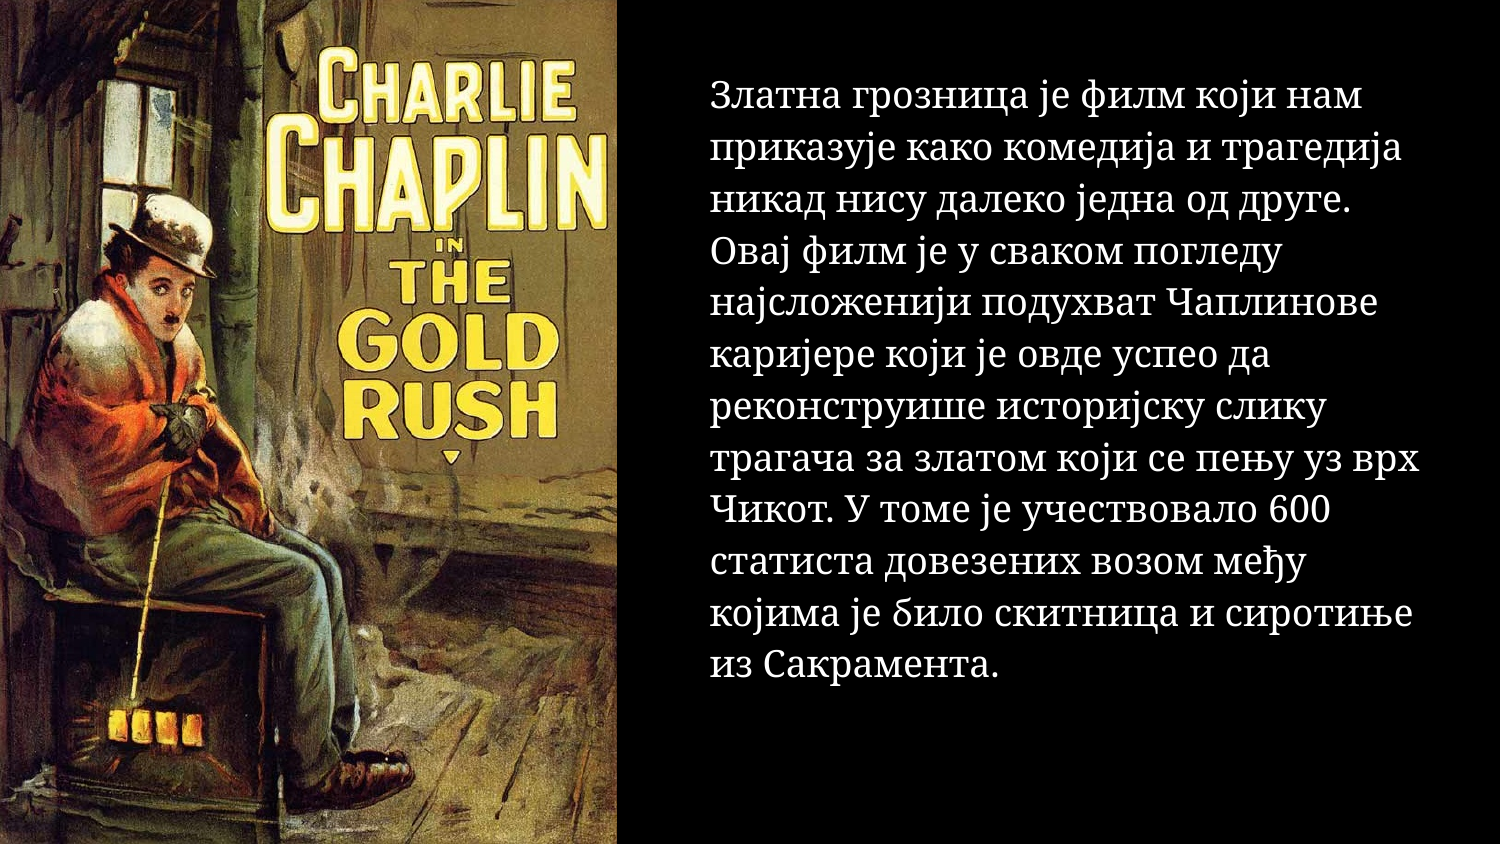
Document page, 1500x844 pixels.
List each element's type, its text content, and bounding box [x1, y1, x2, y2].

picture [0, 0, 617, 844]
list Златна грозница је филм који нам приказује како комедија и трагедија никад нису далеко једна од друге. Овај филм је у сваком погледу најсложенији подухват Чаплинове каријере који је овде успео да реконструише историјску слику трагача за златом који се пењу уз врх Чикот. У томе је учествовало 600 статиста довезених возом међу којима је било скитница и сиротиње из Сакрамента. [694, 49, 1449, 794]
